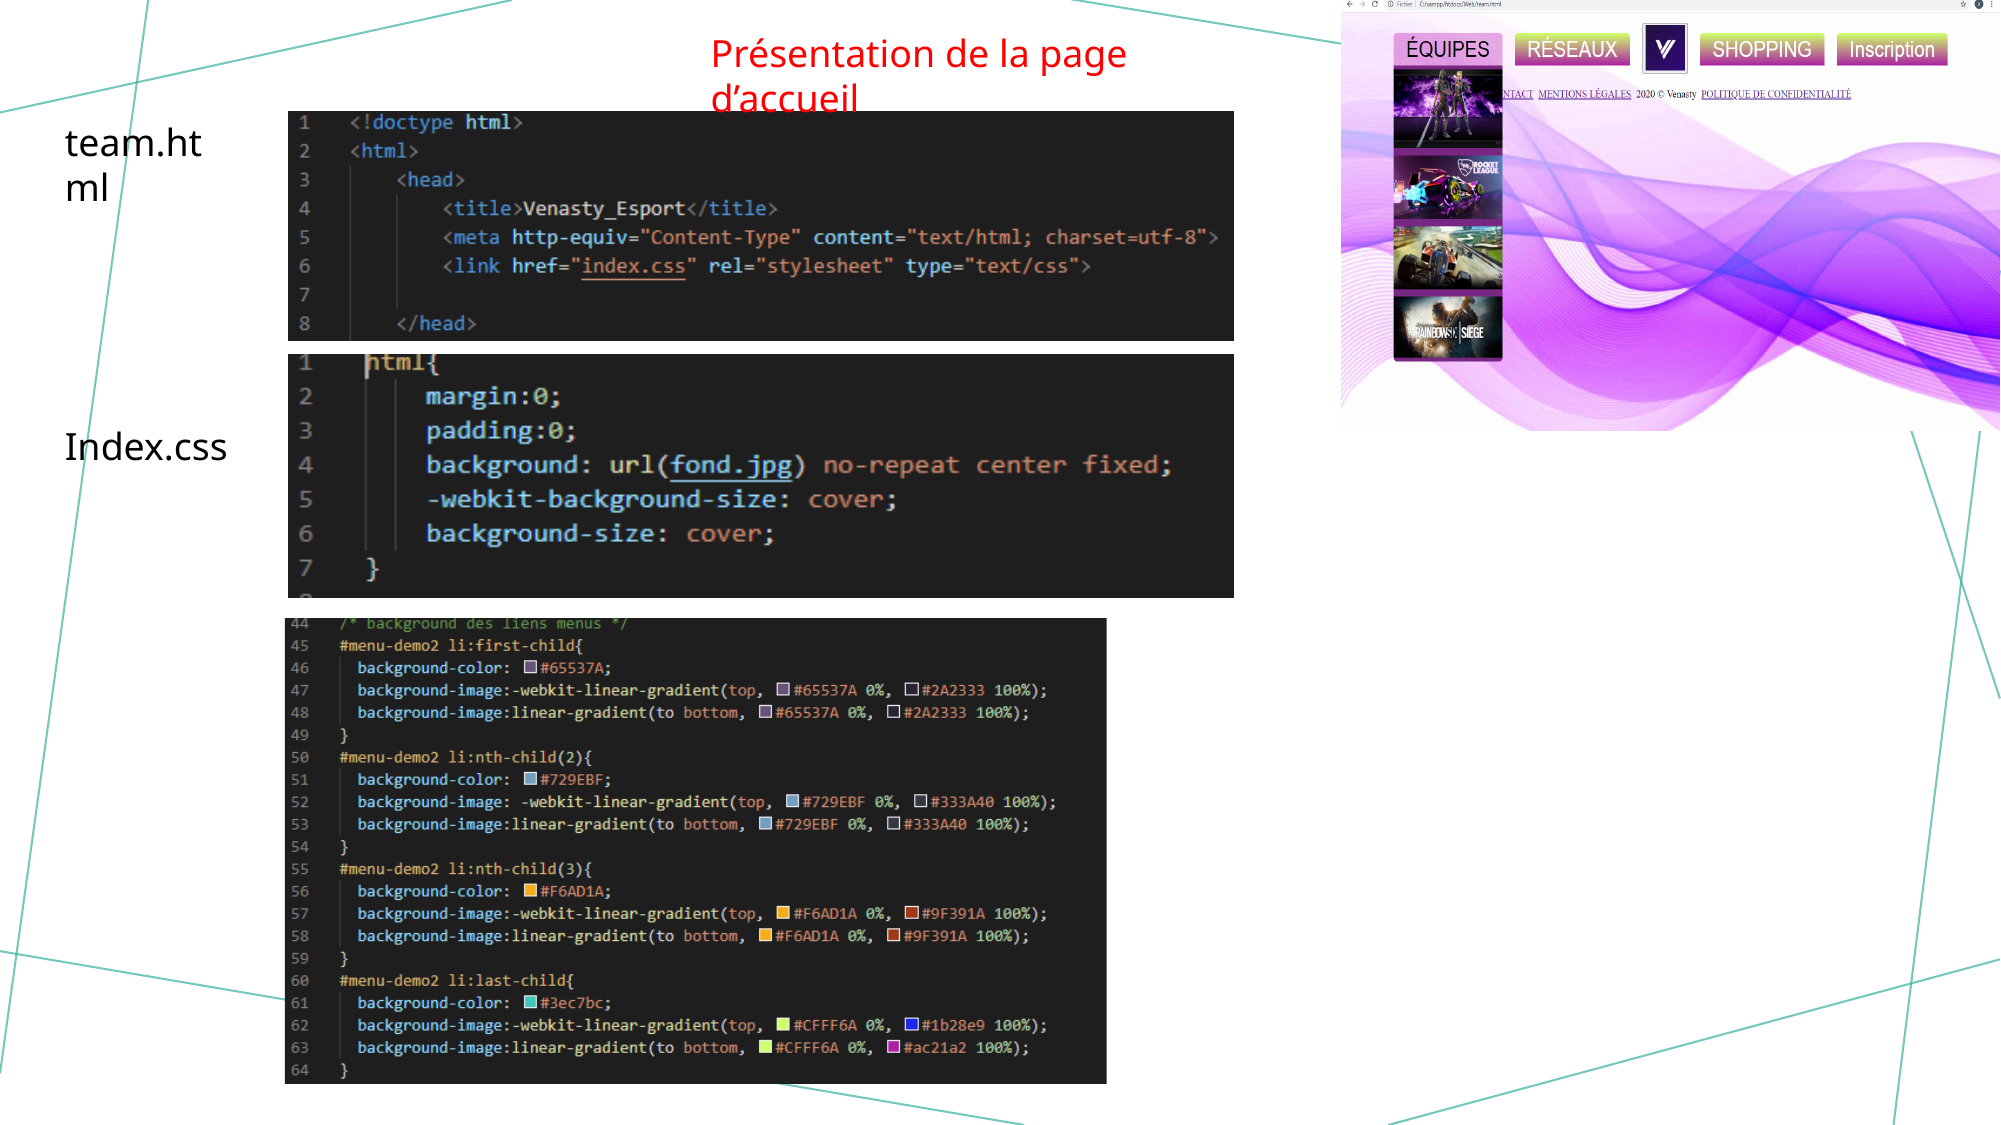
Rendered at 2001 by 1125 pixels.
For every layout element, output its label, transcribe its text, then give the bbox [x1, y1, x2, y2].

picture [288, 111, 1234, 341]
text_box Index.css [49, 415, 245, 476]
picture [1341, 0, 2000, 431]
picture [284, 618, 1107, 1084]
picture [288, 354, 1234, 598]
text_box Présentation de la page d’accueil [695, 22, 1187, 111]
text_box team.html [49, 111, 245, 217]
